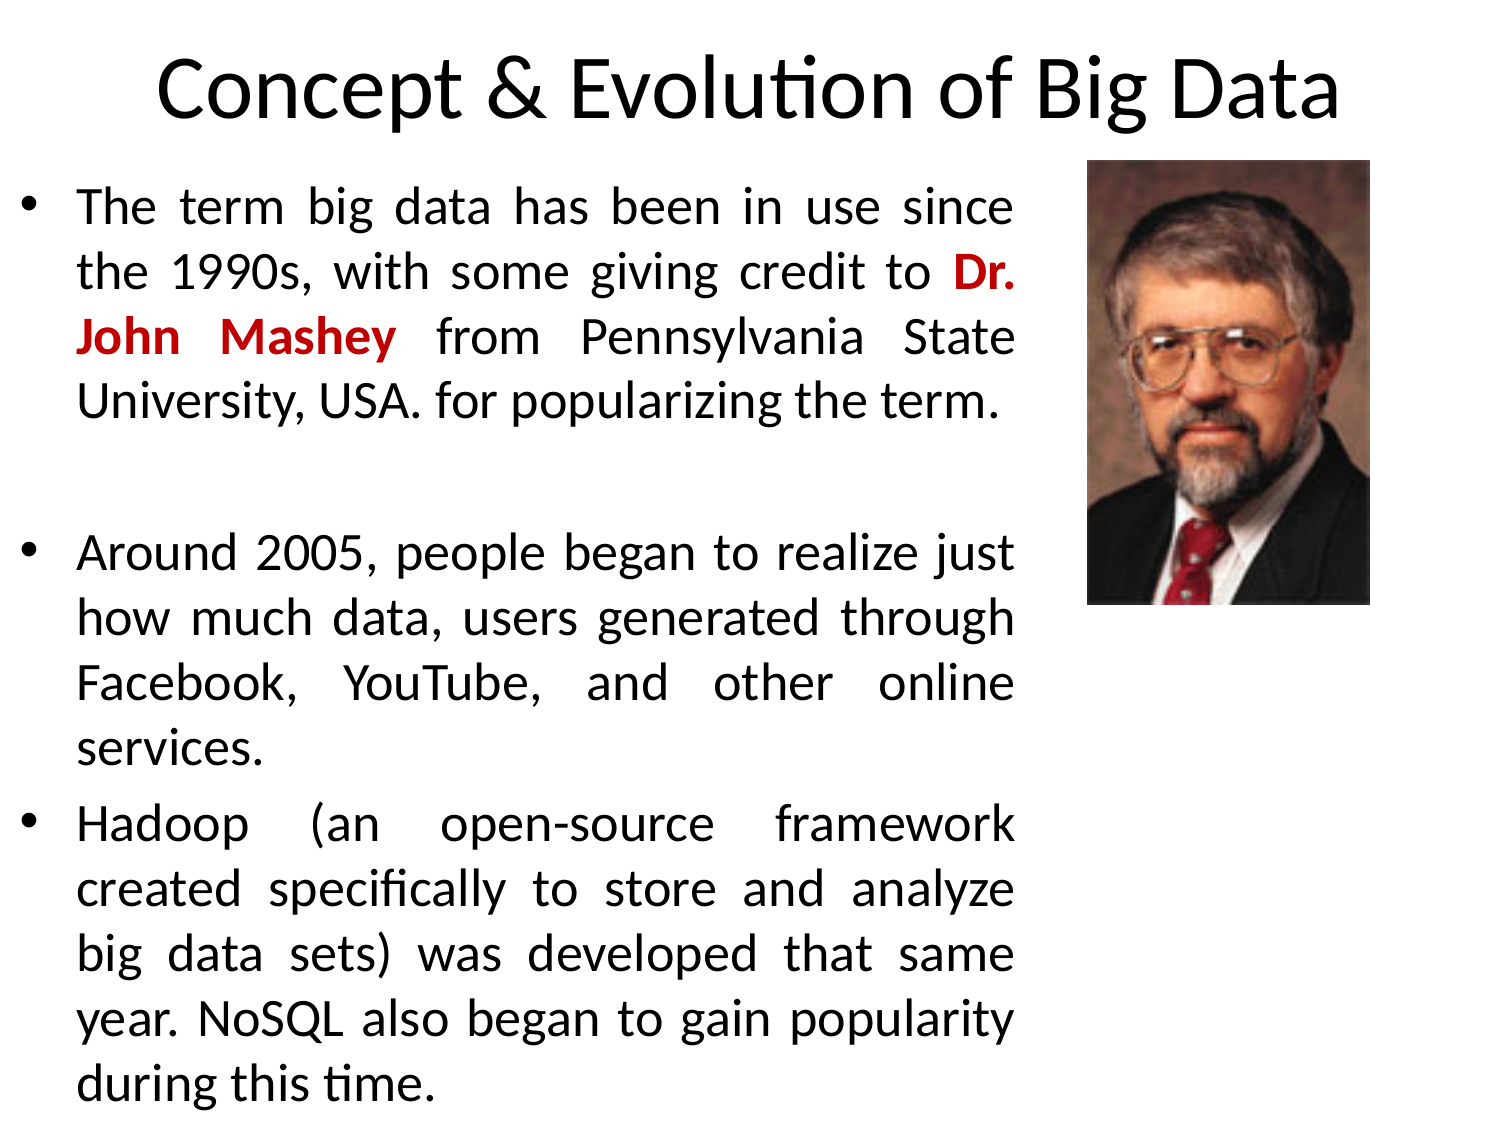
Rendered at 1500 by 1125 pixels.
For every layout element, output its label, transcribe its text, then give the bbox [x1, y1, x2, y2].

list The term big data has been in use since the 1990s, with some giving credit to Dr. John Mashey from Pennsylvania State University, USA. for popularizing the term. Around 2005, people began to realize just how much data, users generated through Facebook, YouTube, and other online services. Hadoop (an open-source framework created specifically to store and analyze big data sets) was developed that same year. NoSQL also began to gain popularity during this time. [4, 162, 1032, 905]
title Concept & Evolution of Big Data [75, 0, 1425, 163]
picture [1087, 160, 1370, 605]
